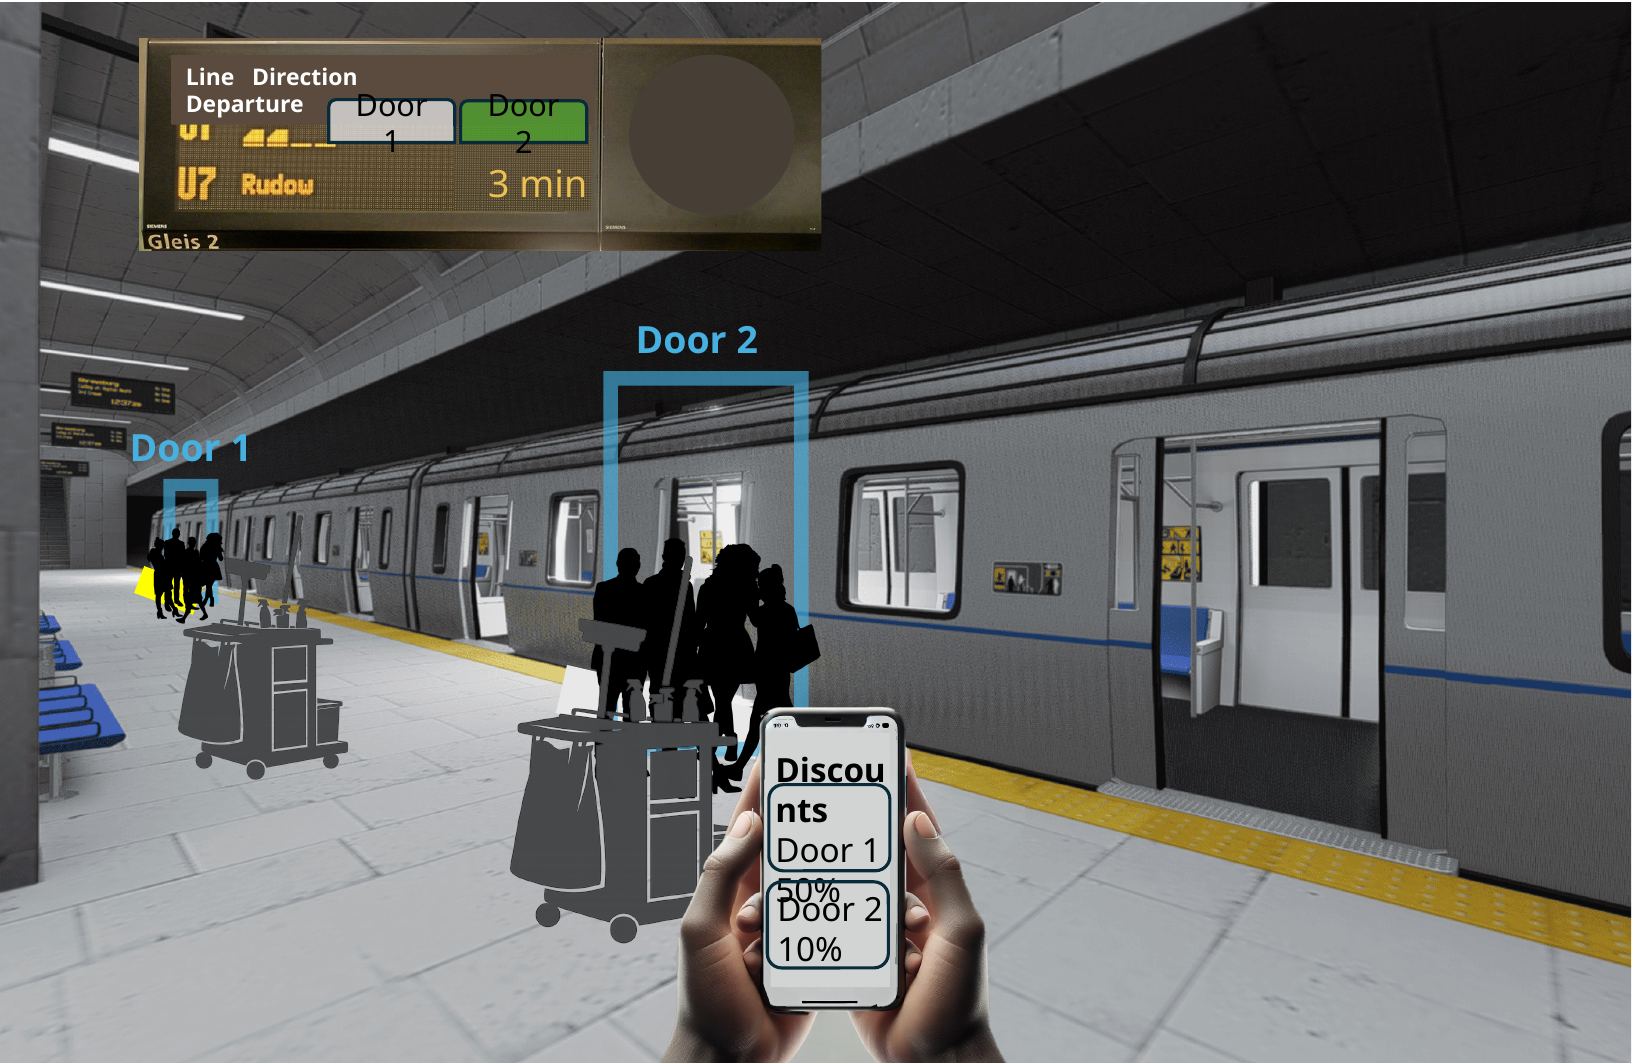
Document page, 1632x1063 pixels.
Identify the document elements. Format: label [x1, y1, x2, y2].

picture [0, 1, 1632, 1063]
text_box [632, 653, 1027, 1063]
